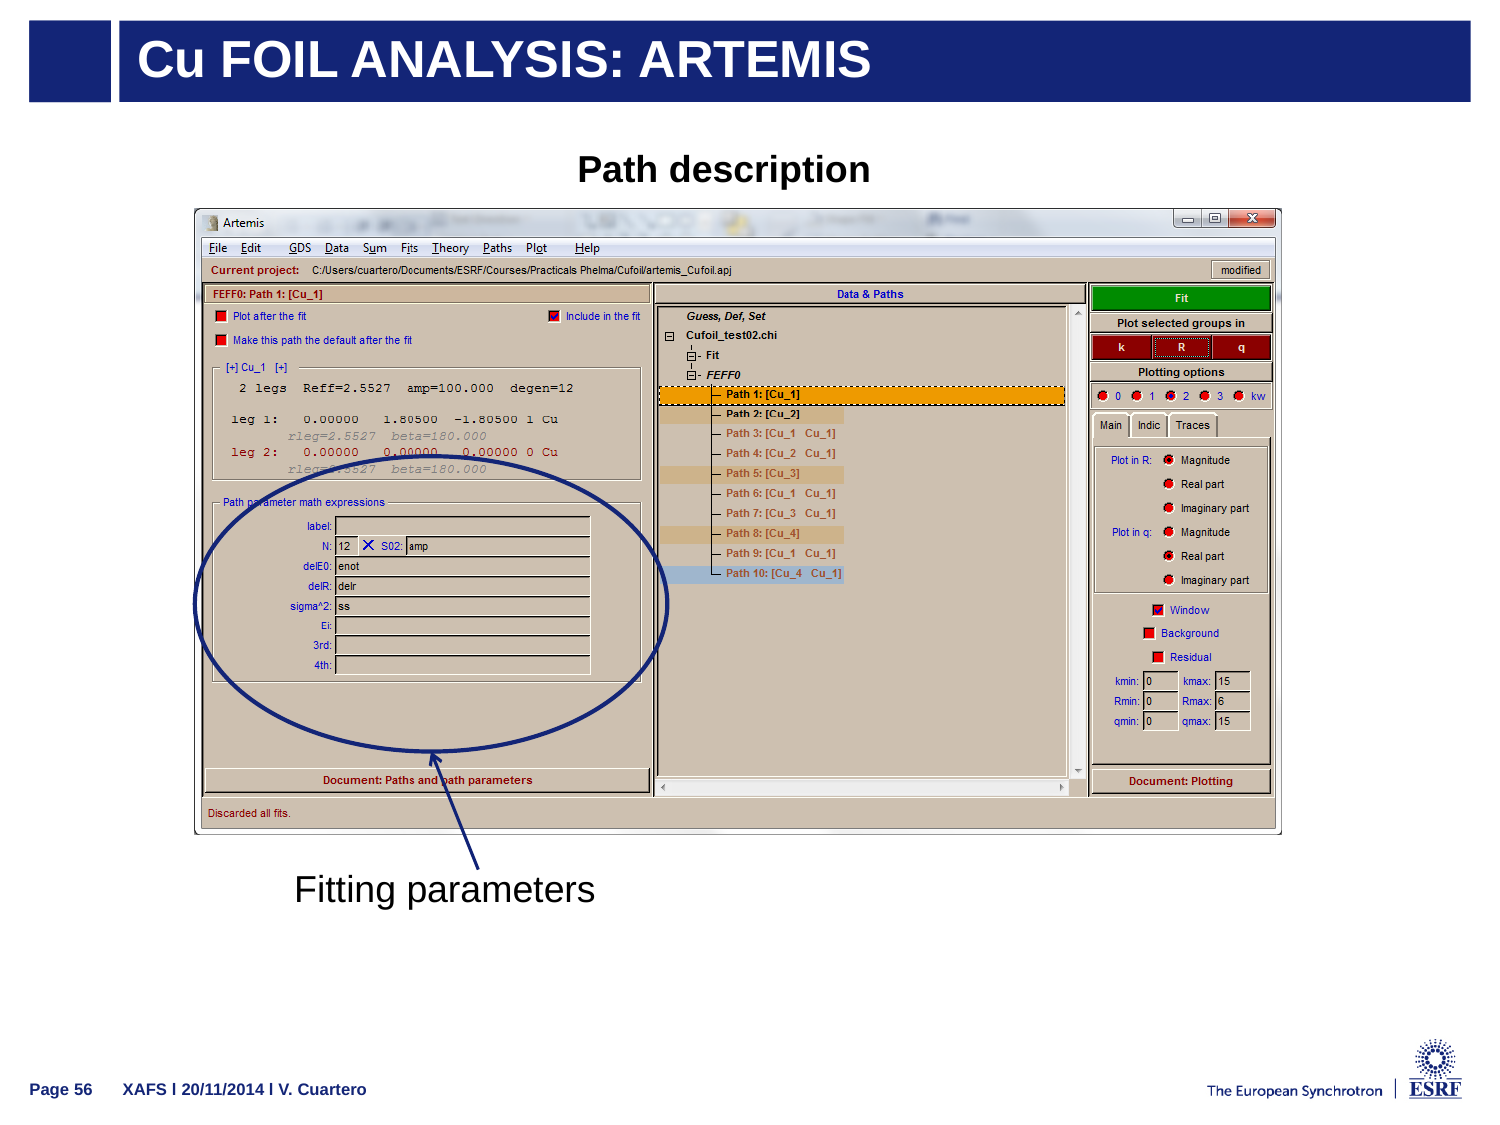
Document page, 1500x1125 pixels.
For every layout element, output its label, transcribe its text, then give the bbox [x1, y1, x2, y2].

picture [1175, 1018, 1500, 1125]
picture [194, 207, 1282, 835]
text_box Fitting parameters [279, 857, 611, 918]
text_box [430, 751, 479, 870]
title Cu foil analysis: artemis [119, 20, 1471, 102]
slide_number Page 56 [29, 1063, 98, 1099]
text_box Path description [562, 137, 887, 197]
footer XAFS l 20/11/2014 l V. Cuartero [118, 1063, 1122, 1099]
